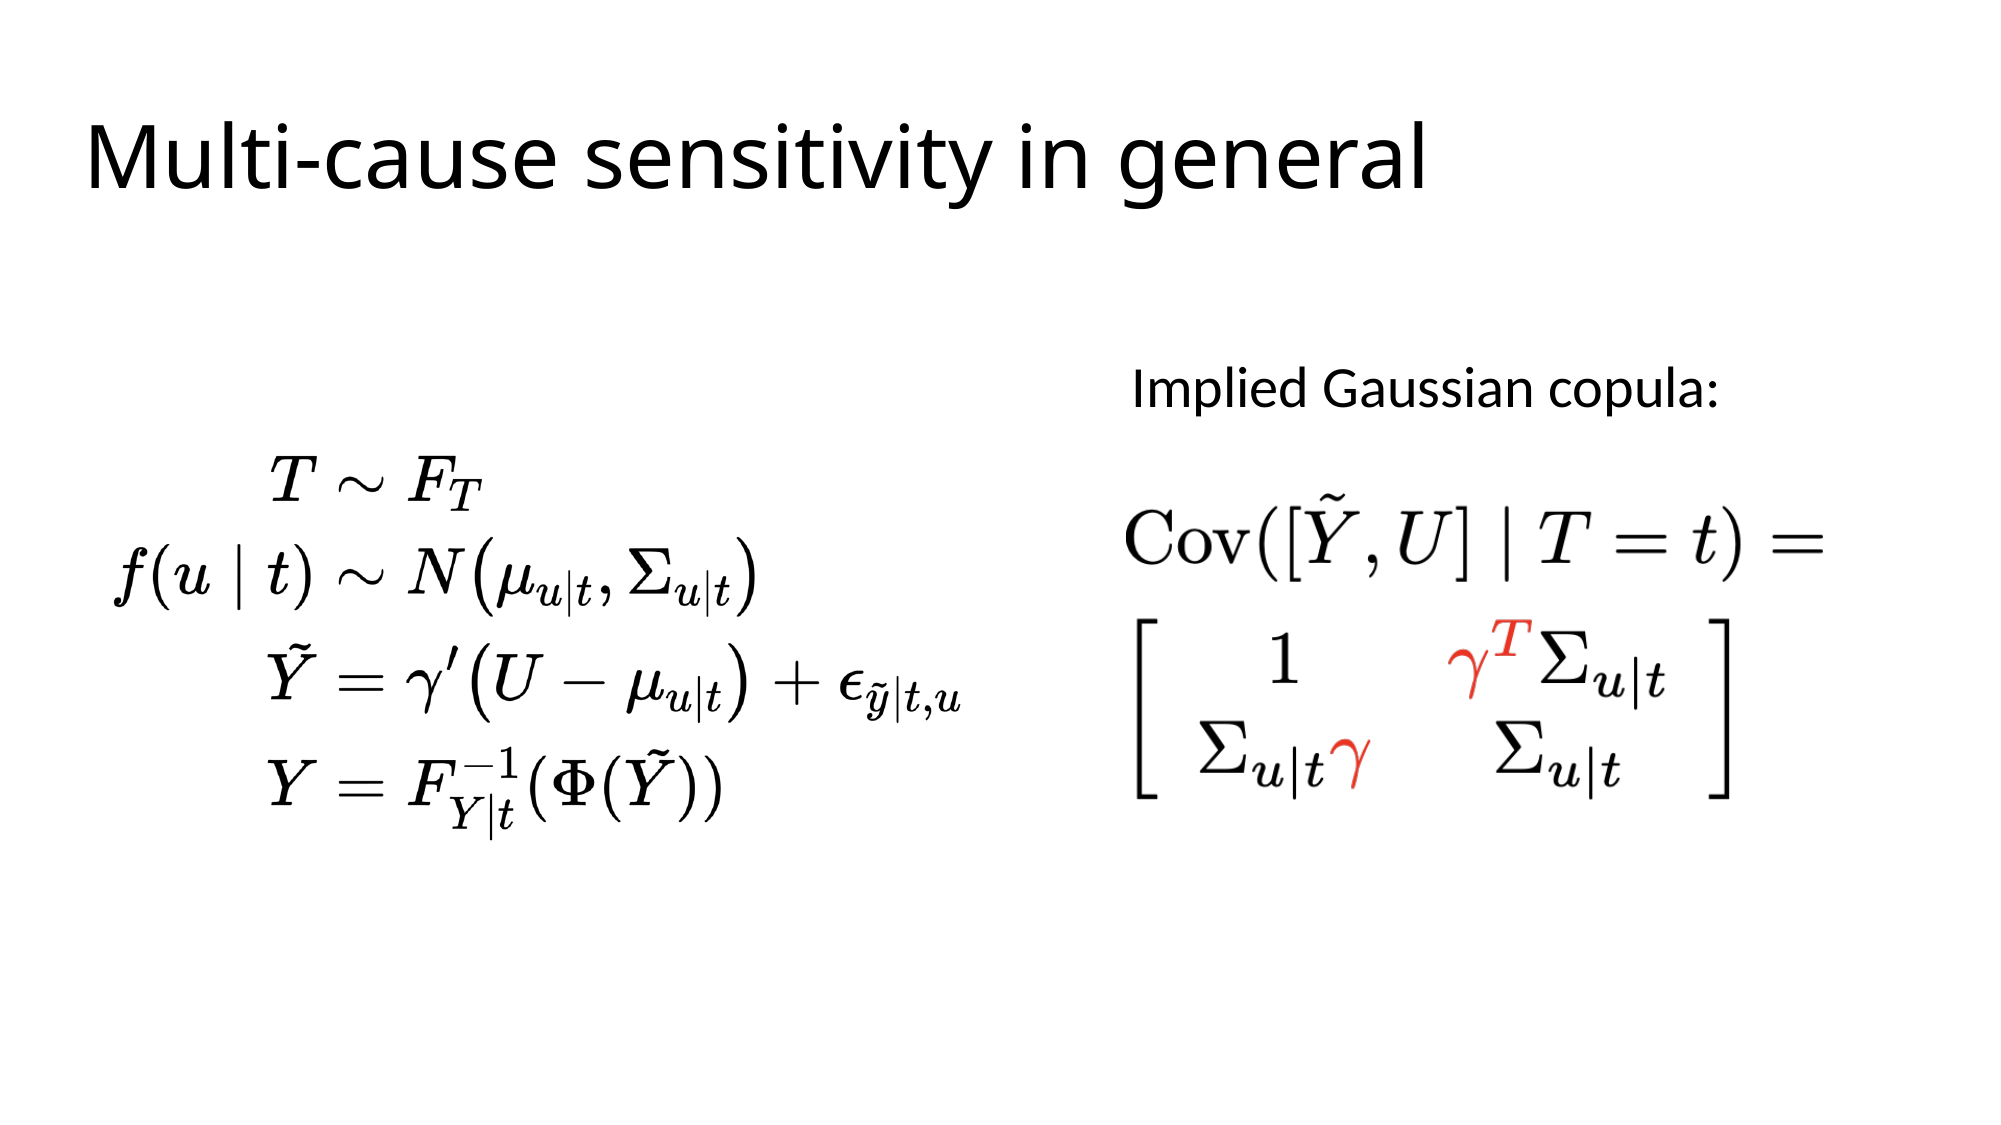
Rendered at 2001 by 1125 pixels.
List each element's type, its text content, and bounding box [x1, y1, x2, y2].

title Multi-cause sensitivity in general [68, 97, 1932, 223]
picture [110, 451, 964, 841]
picture [1126, 492, 1825, 801]
text_box Implied Gaussian copula: [1116, 341, 1834, 427]
